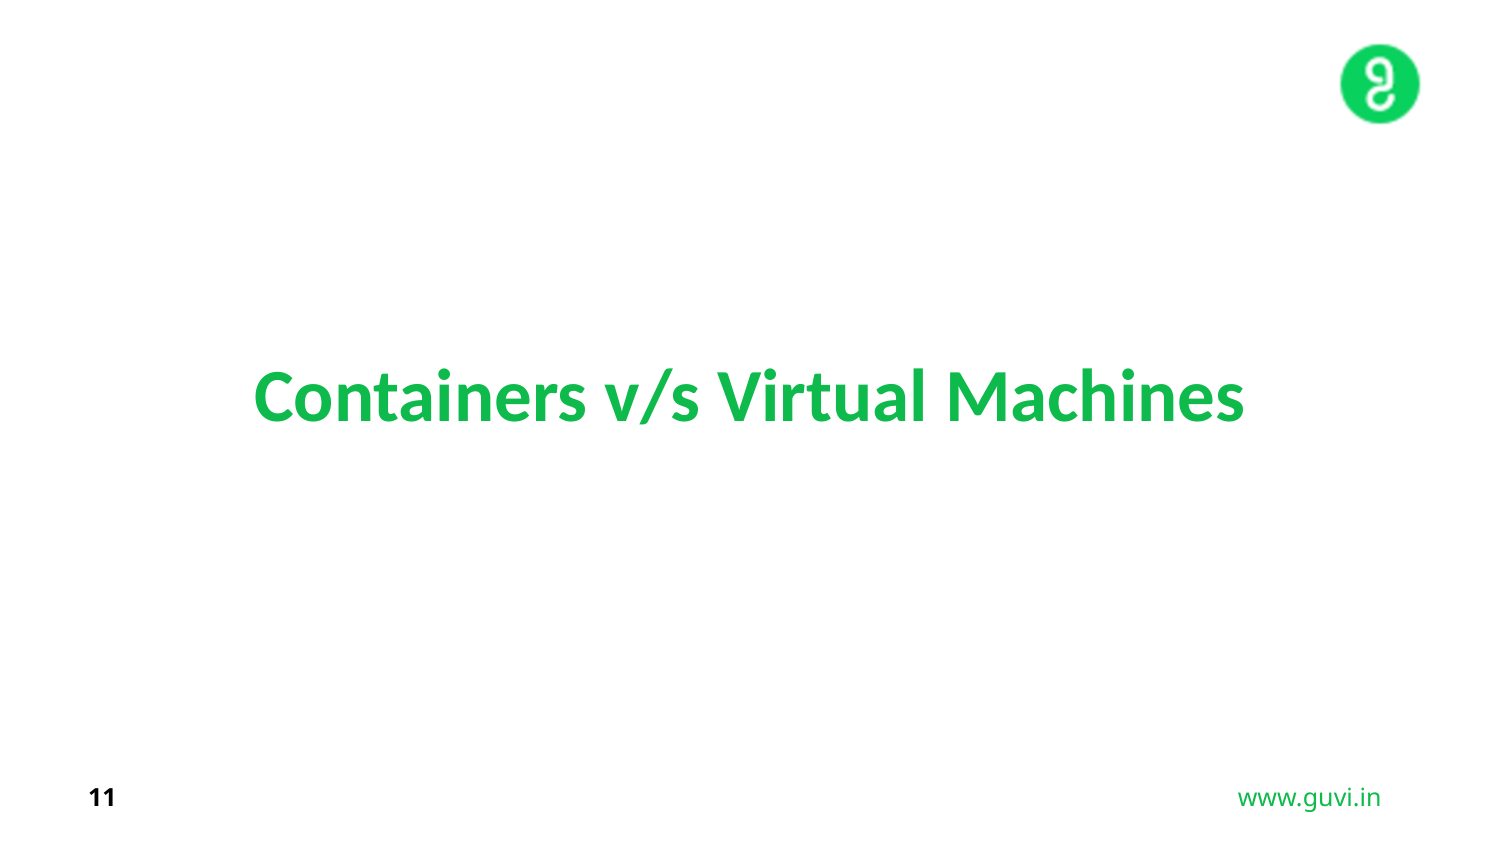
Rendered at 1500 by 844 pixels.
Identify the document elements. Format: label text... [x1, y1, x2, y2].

picture [1336, 42, 1434, 126]
footer www.guvi.in [890, 776, 1397, 822]
text_box Containers v/s Virtual Machines [198, 204, 1303, 579]
slide_number 11 [73, 776, 411, 822]
